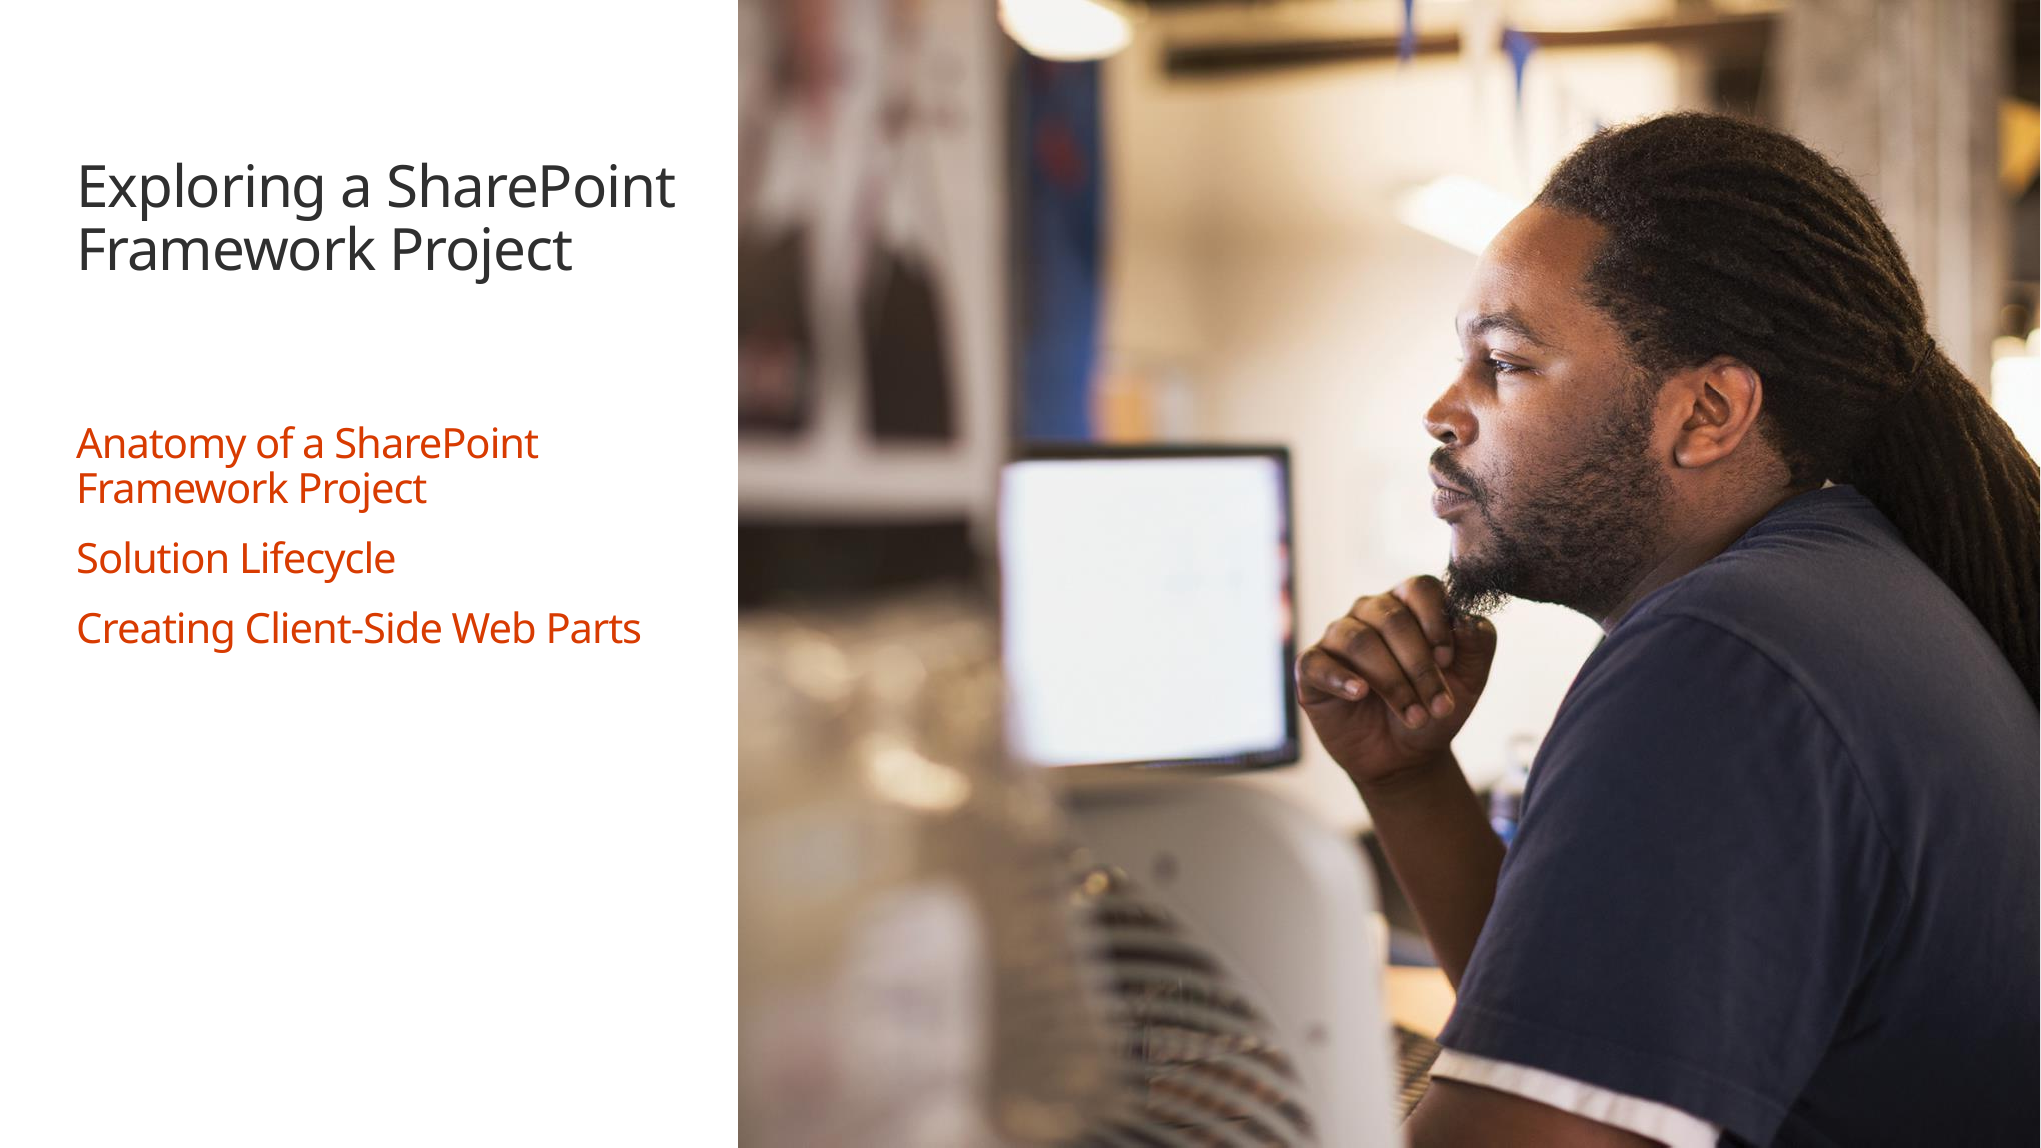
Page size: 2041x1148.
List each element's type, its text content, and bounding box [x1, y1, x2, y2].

picture [738, 0, 2041, 1148]
title Exploring a SharePoint Framework Project [76, 157, 687, 309]
list Anatomy of a SharePoint Framework Project Solution Lifecycle Creating Client-Side Web Parts [76, 422, 719, 1056]
